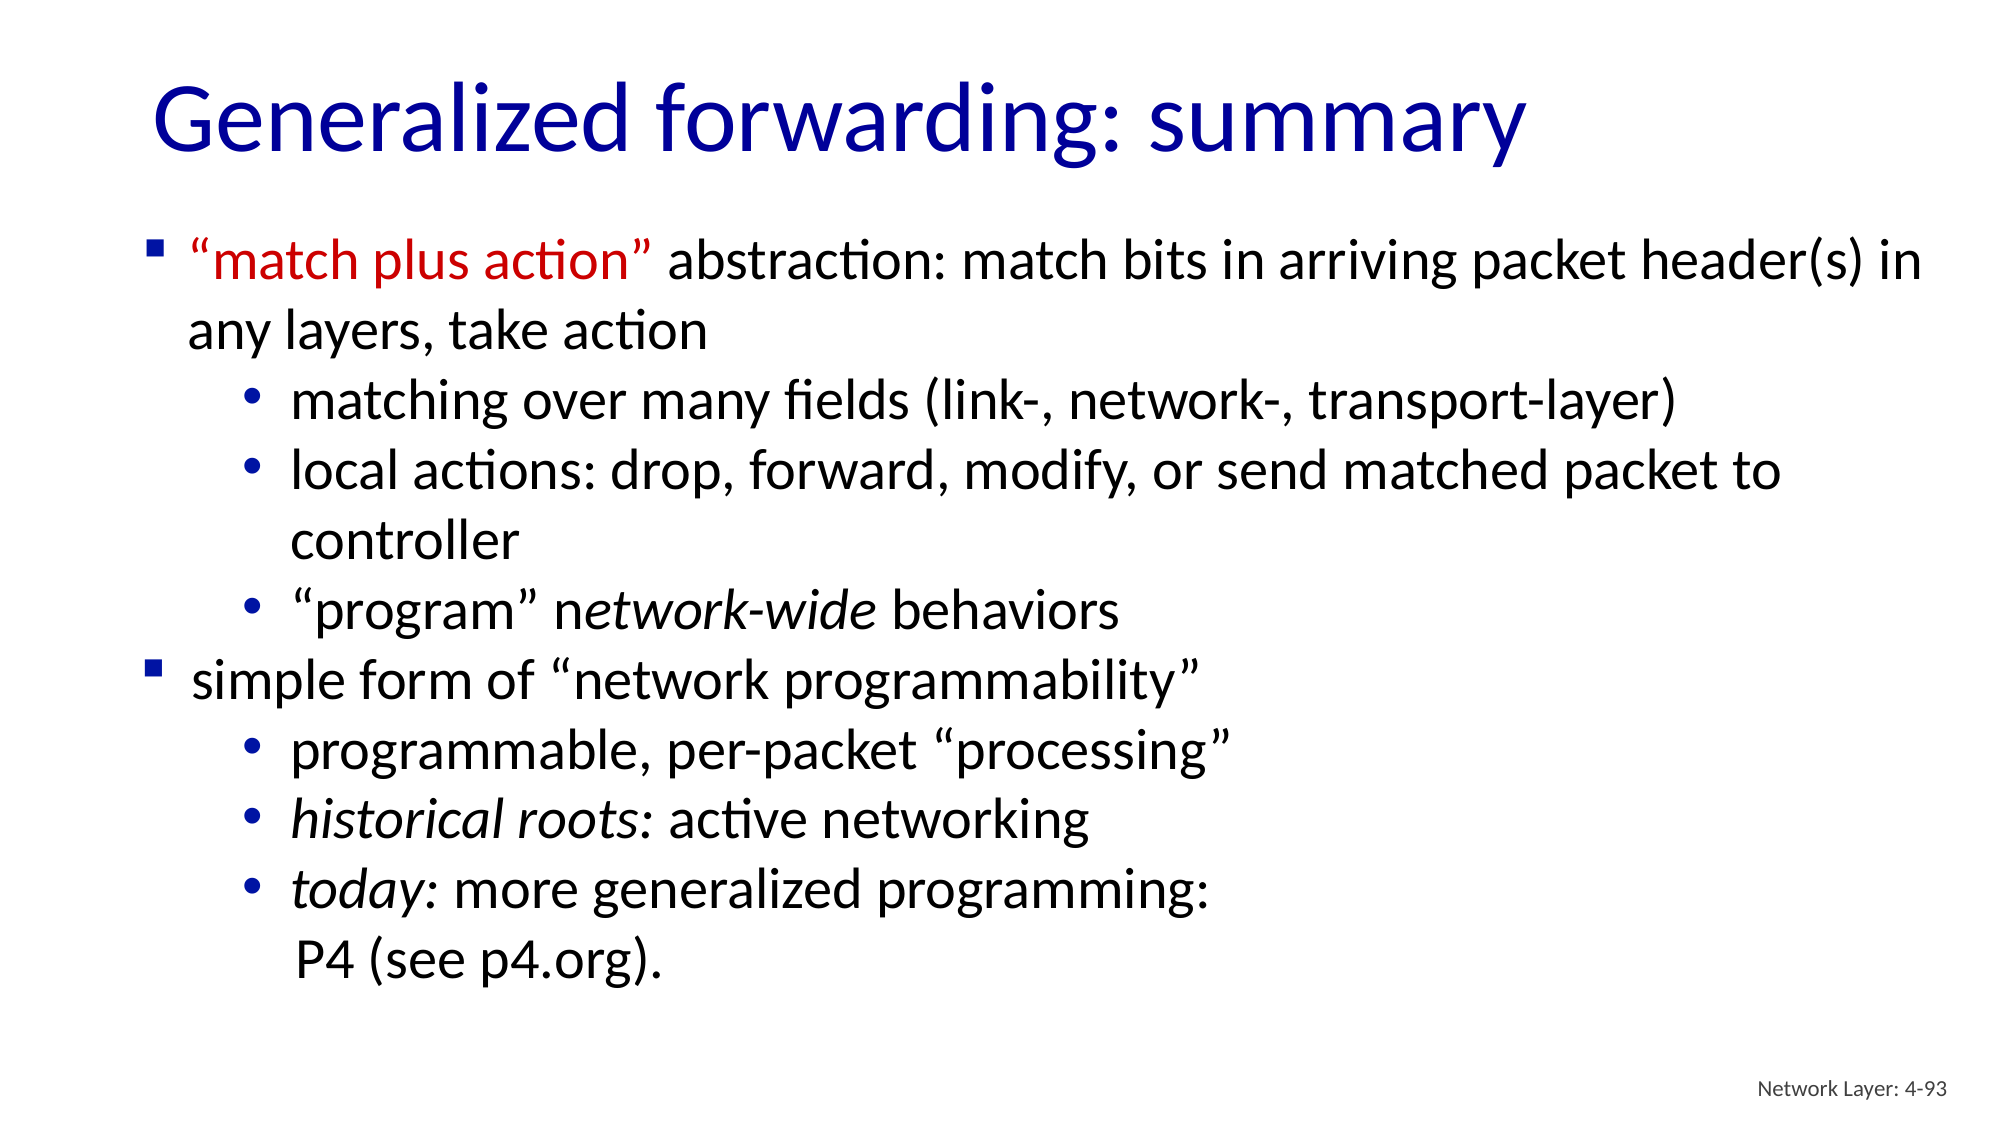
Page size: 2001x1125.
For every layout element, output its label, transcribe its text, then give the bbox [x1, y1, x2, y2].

title Generalized forwarding: summary [137, 45, 1917, 193]
slide_number Network Layer: 4-93 [1512, 1056, 1963, 1117]
text_box “match plus action” abstraction: match bits in arriving packet header(s) in any layers, take action matching over many fields (link-, network-, transport-layer) local actions: drop, forward, modify, or send matched packet to controller “program” network-wide behaviors simple form of “network programmability” programmable, per-packet “processing” historical roots: active networking today: more generalized programming: P4 (see p4.org). [125, 213, 1973, 998]
